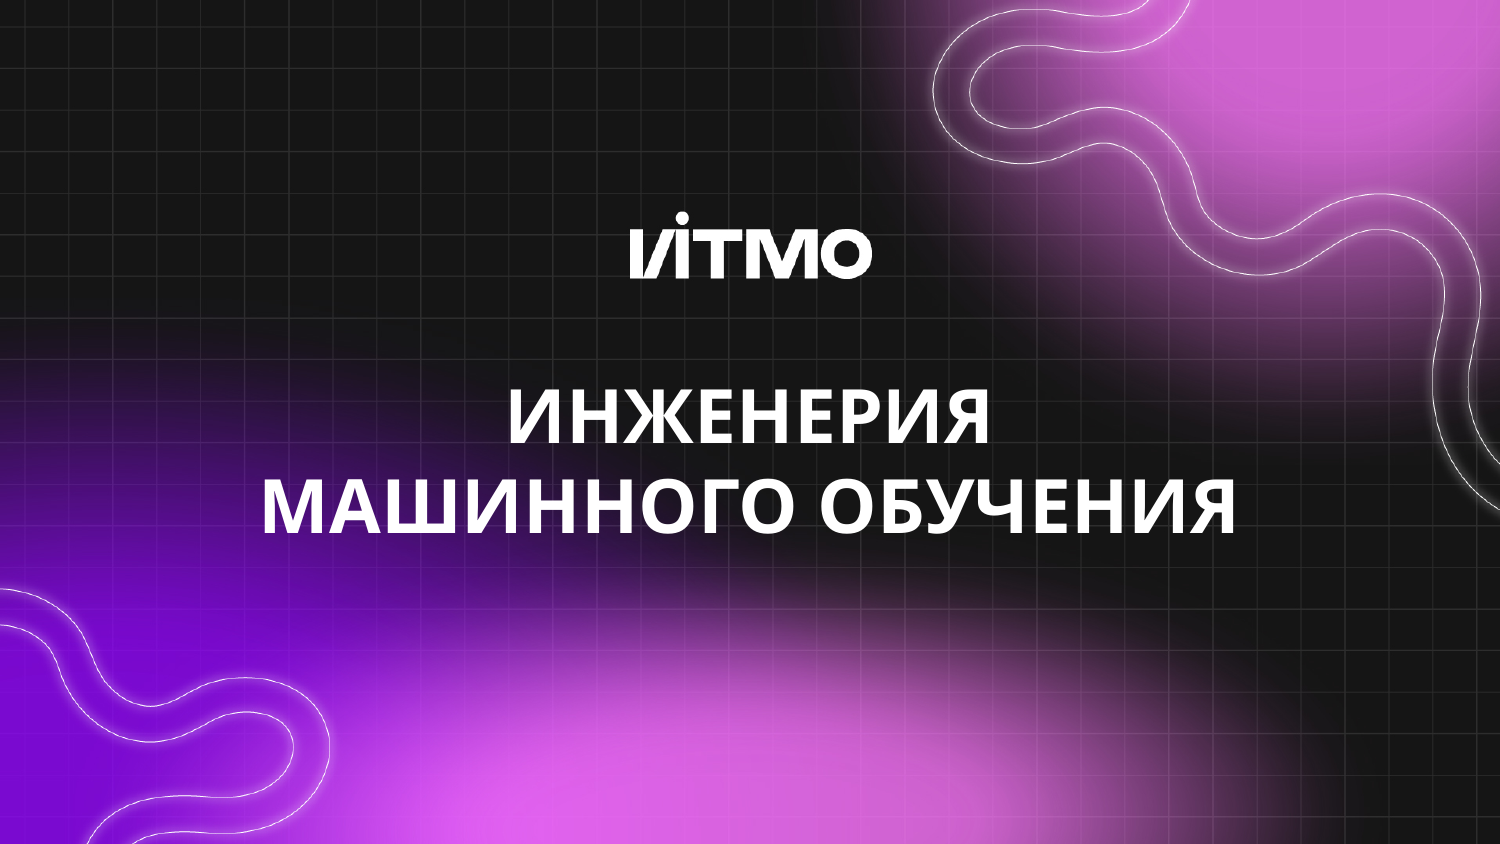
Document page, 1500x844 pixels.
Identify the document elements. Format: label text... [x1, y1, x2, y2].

title ИНЖЕНЕРИЯ МАШИННОГО ОБУЧЕНИЯ [225, 400, 1275, 517]
picture [0, 0, 1500, 844]
